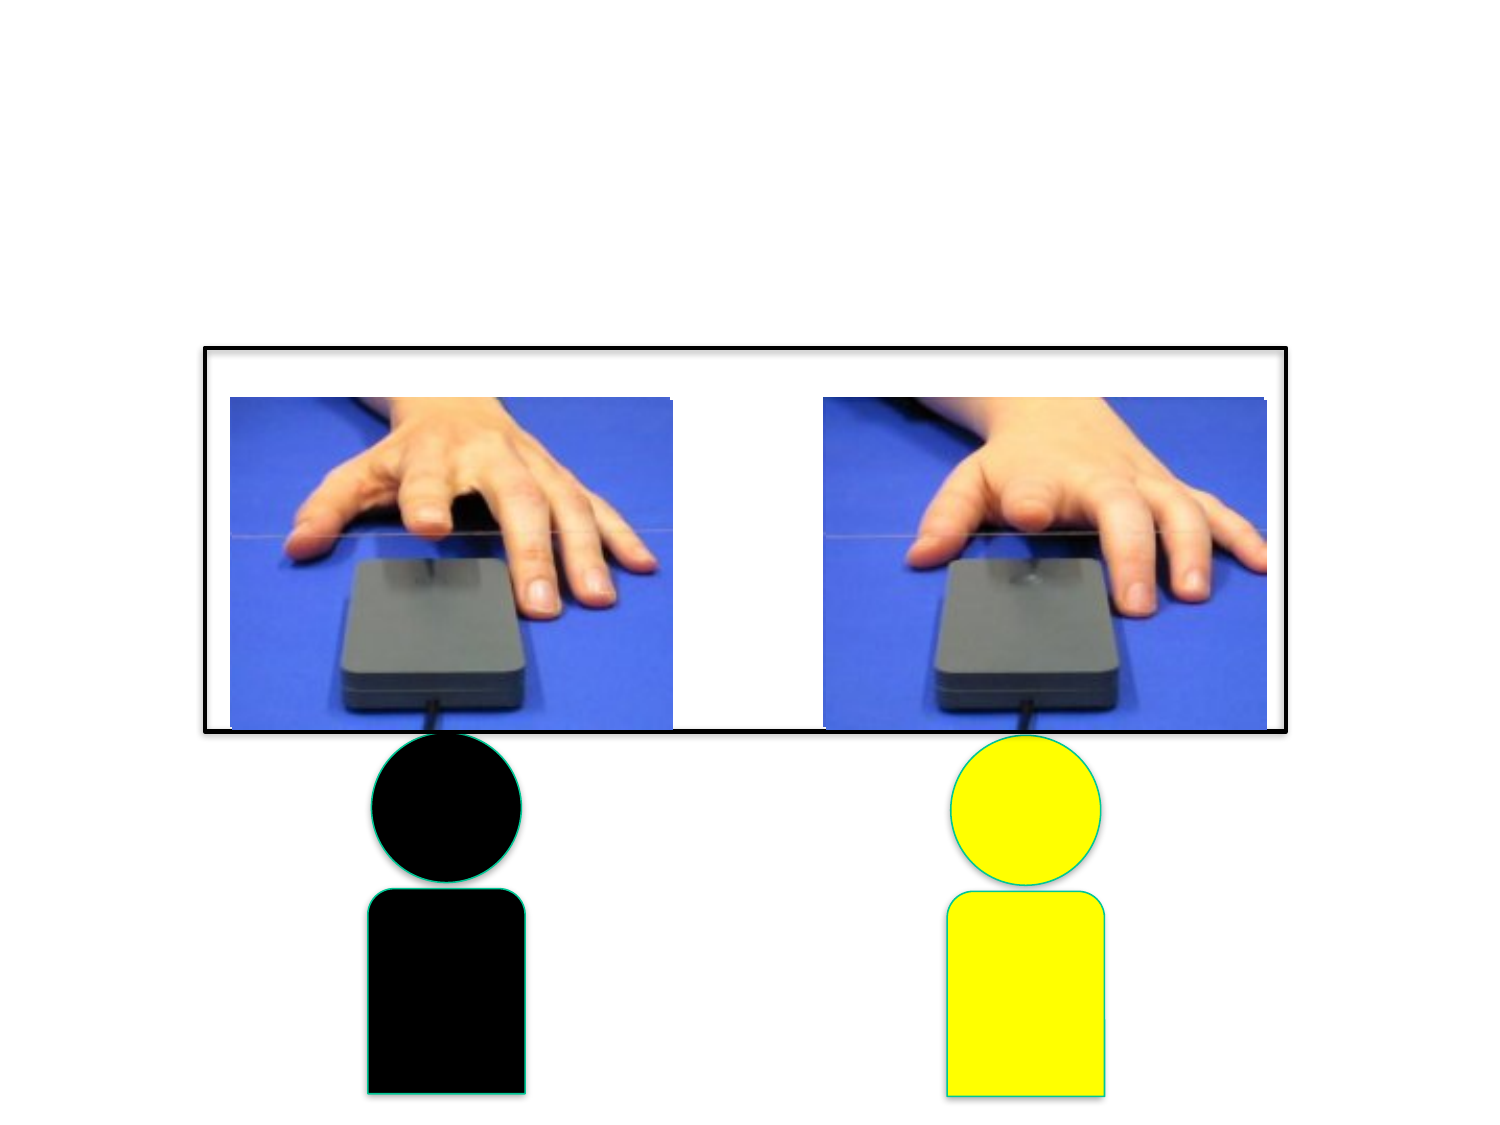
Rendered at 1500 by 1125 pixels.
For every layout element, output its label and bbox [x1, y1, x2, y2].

text_box [367, 887, 526, 1095]
text_box [949, 740, 1102, 887]
picture [229, 397, 673, 730]
text_box [204, 347, 1287, 732]
text_box [946, 890, 1106, 1098]
picture [823, 397, 1267, 730]
text_box [370, 740, 523, 884]
